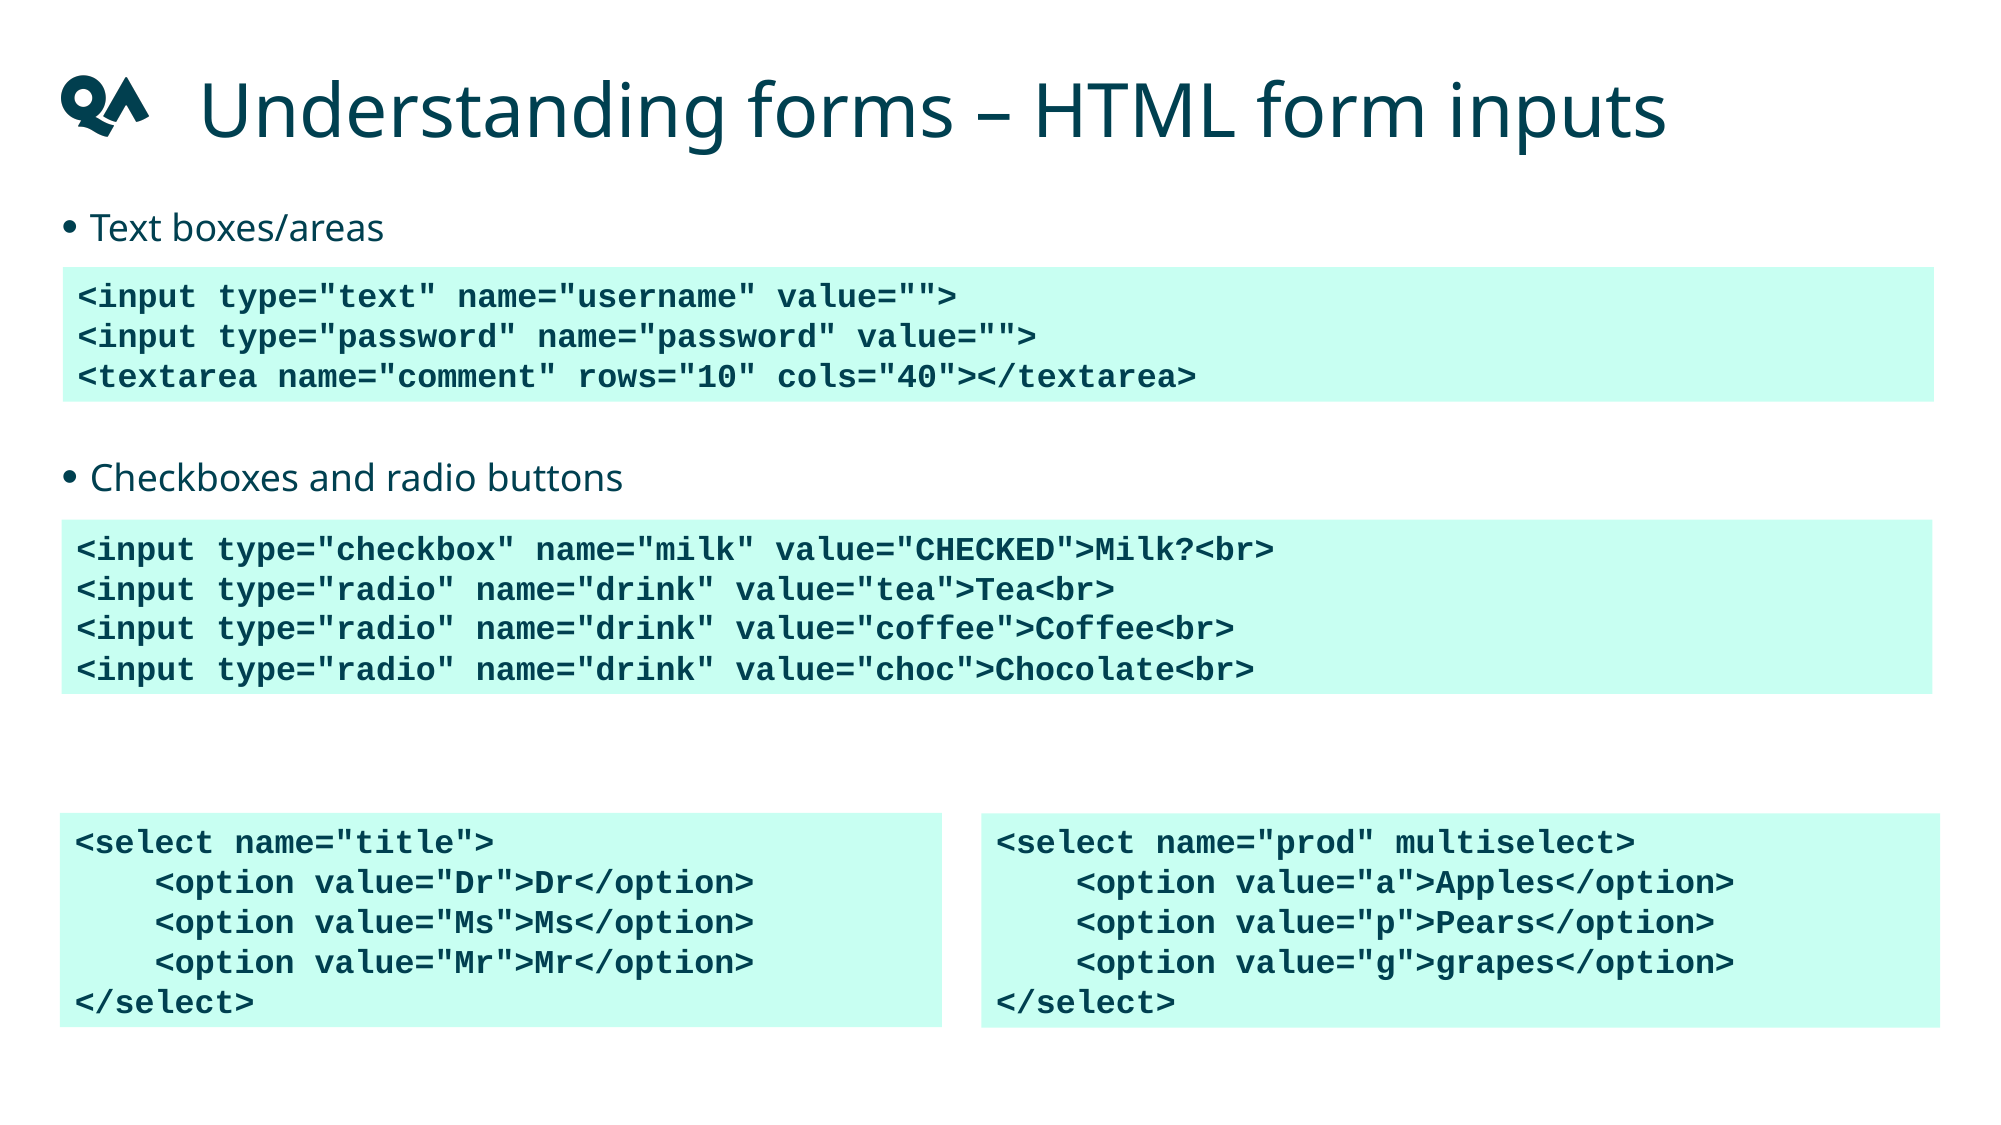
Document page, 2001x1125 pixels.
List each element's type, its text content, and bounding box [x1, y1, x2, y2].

picture [44, 61, 166, 148]
text_box <input type="text" name="username" value=""> <input type="password" name="password" value=""> <textarea name="comment" rows="10" cols="40"></textarea> [62, 267, 1934, 402]
text_box <select name="title"> <option value="Dr">Dr</option> <option value="Ms">Ms</option> <option value="Mr">Mr</option> </select> [59, 812, 942, 1028]
text_box <select name="prod" multiselect> <option value="a">Apples</option> <option value="p">Pears</option> <option value="g">grapes</option> </select> [981, 813, 1941, 1028]
list Understanding forms – HTML form inputs [198, 62, 1937, 148]
list Text boxes/areas Checkboxes and radio buttons Selections [61, 203, 1937, 1063]
text_box <input type="checkbox" name="milk" value="CHECKED">Milk?<br> <input type="radio" name="drink" value="tea">Tea<br> <input type="radio" name="drink" value="coffee">Coffee<br> <input type="radio" name="drink" value="choc">Chocolate<br> [61, 519, 1933, 694]
